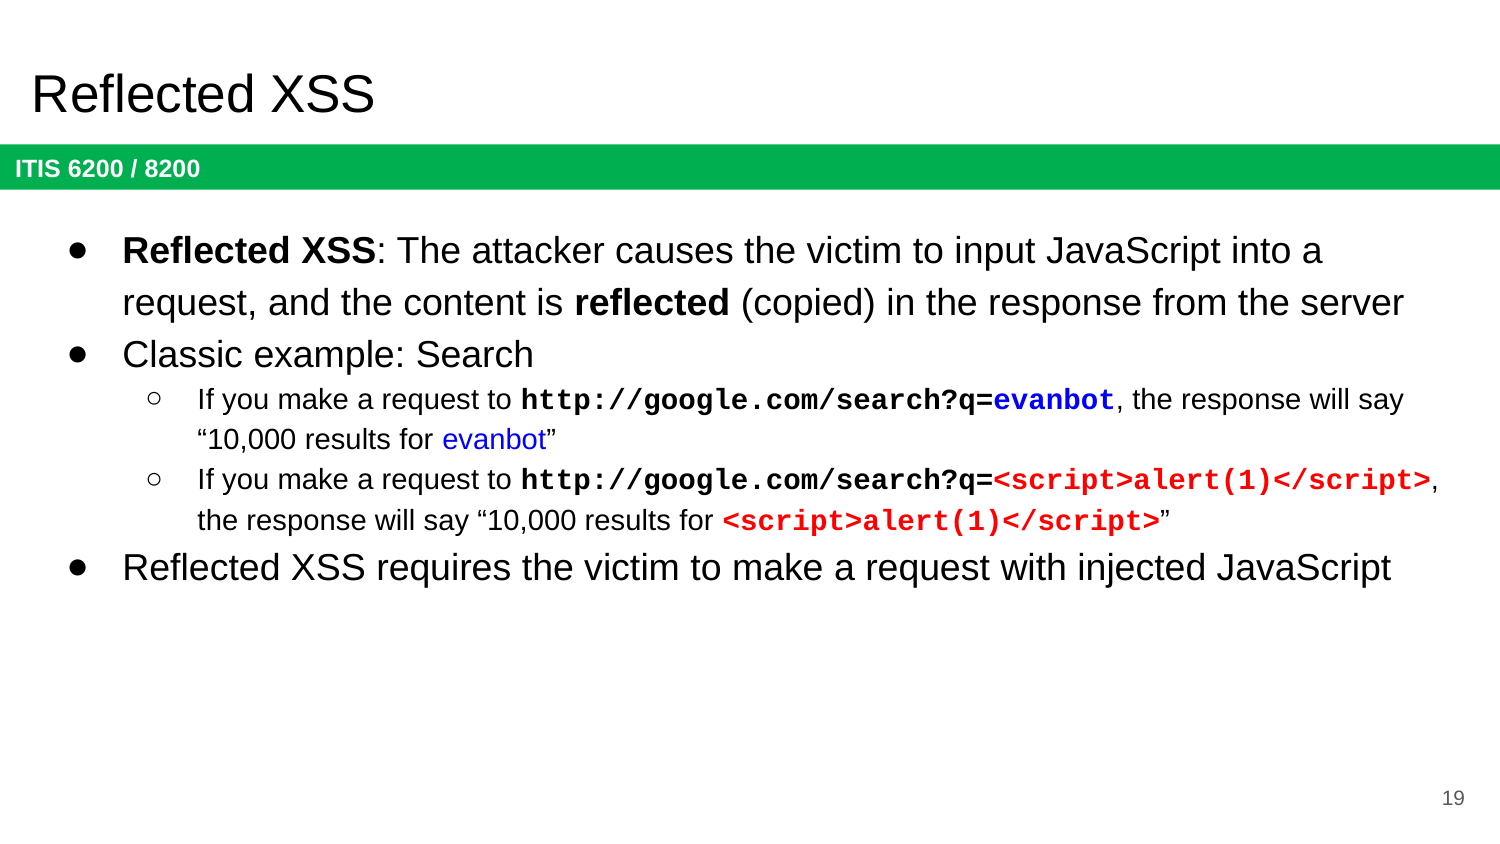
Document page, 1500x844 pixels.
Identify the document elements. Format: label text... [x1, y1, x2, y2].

slide_number 19 [1389, 764, 1480, 830]
title Reflected XSS [16, 44, 1415, 139]
list Reflected XSS: The attacker causes the victim to input JavaScript into a request, and the content is reflected (copied) in the response from the server Classic example: Search If you make a request to http://google.com/search?q=evanbot, the response will say “10,000 results for evanbot” If you make a request to http://google.com/search?q=<script>alert(1)</script>, the response will say “10,000 results for <script>alert(1)</script>” Reflected XSS requires the victim to make a request with injected JavaScript [32, 204, 1460, 823]
